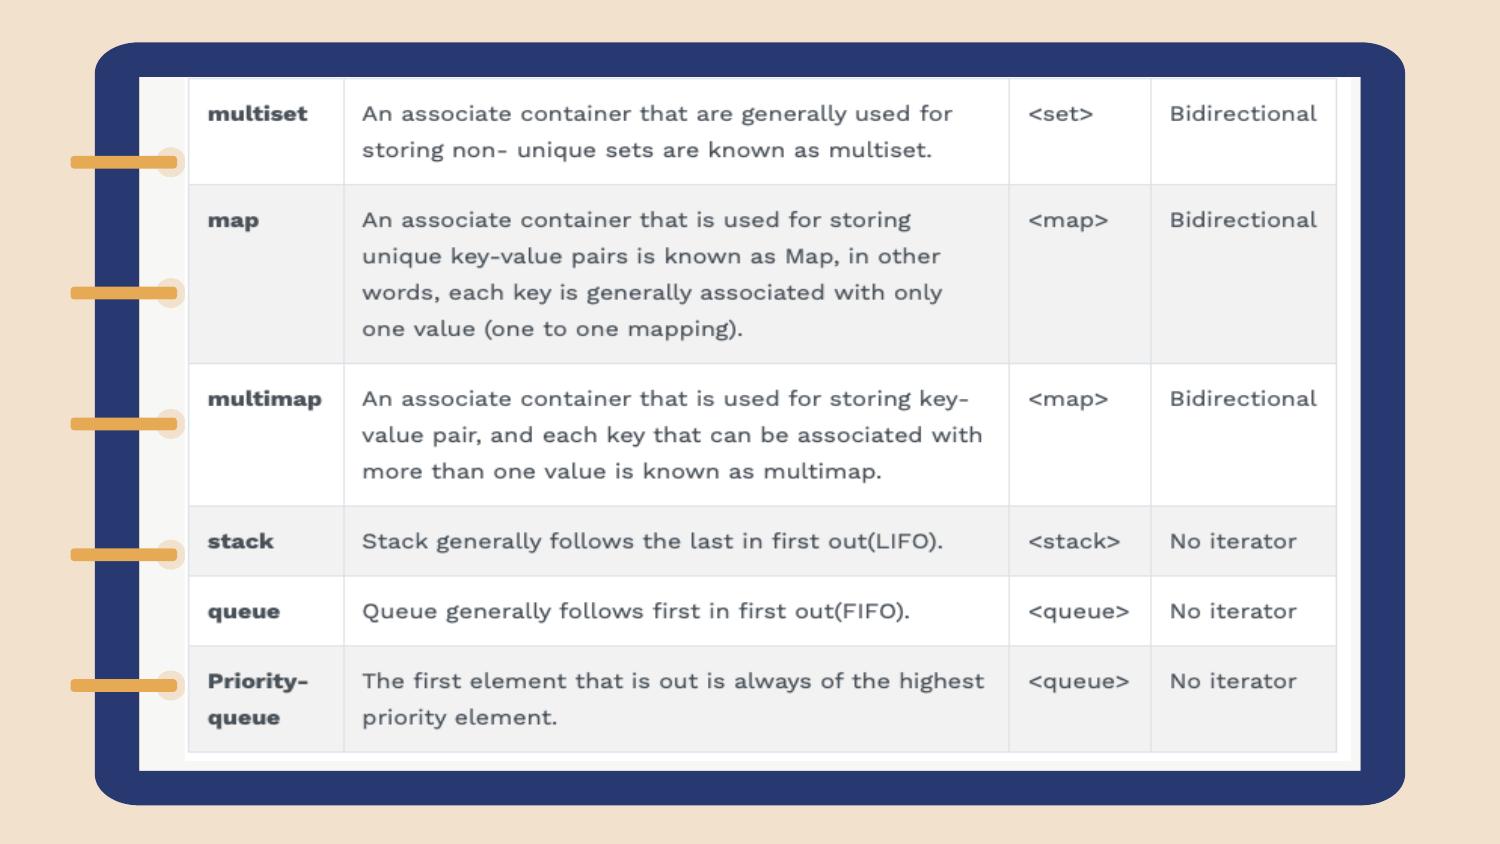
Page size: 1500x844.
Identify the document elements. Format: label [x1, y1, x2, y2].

picture [184, 78, 1443, 844]
